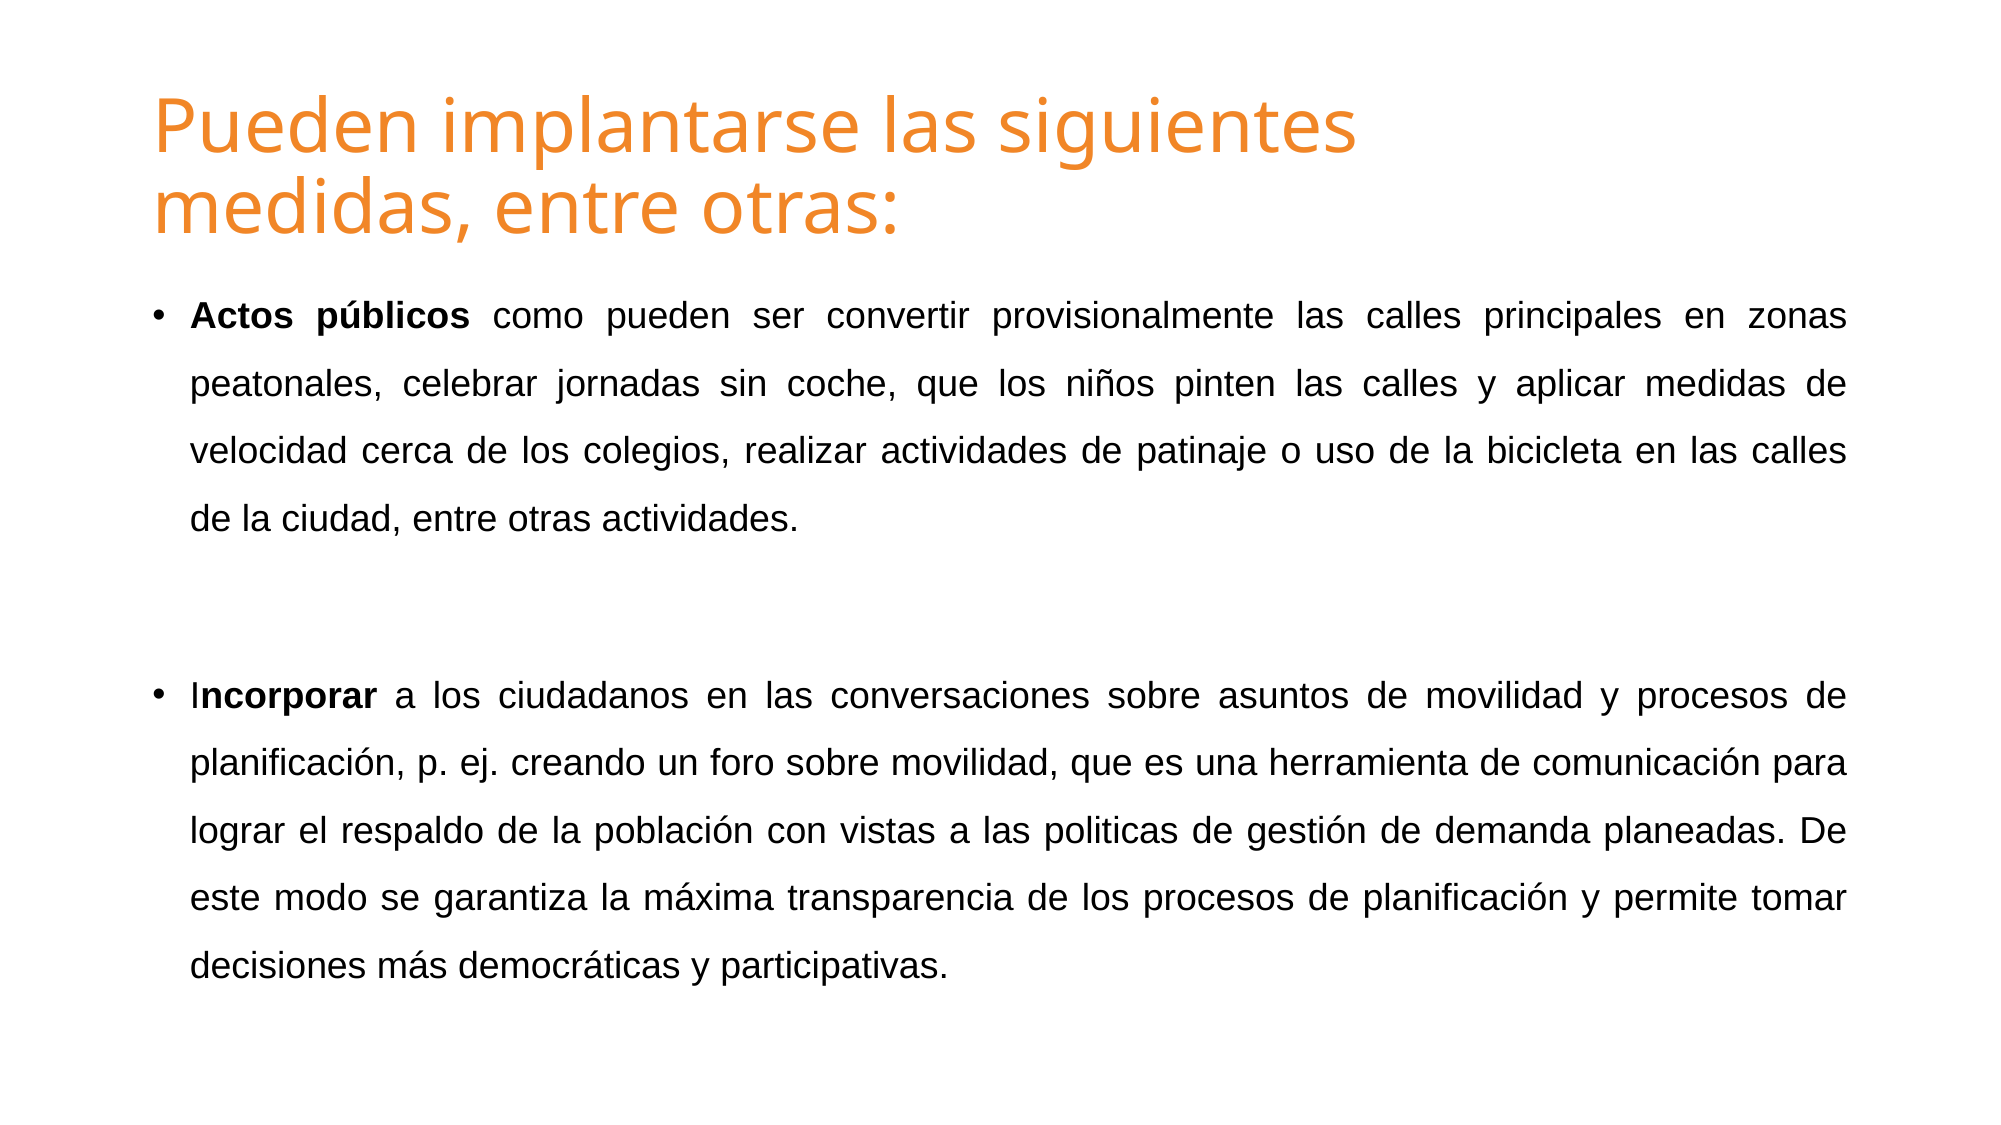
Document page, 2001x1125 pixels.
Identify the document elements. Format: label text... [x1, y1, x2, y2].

title Pueden implantarse las siguientes medidas, entre otras: [137, 59, 1413, 261]
list Actos públicos como pueden ser convertir provisionalmente las calles principales en zonas peatonales, celebrar jornadas sin coche, que los niños pinten las calles y aplicar medidas de velocidad cerca de los colegios, realizar actividades de patinaje o uso de la bicicleta en las calles de la ciudad, entre otras actividades. Incorporar a los ciudadanos en las conversaciones sobre asuntos de movilidad y procesos de planificación, p. ej. creando un foro sobre movilidad, que es una herramienta de comunicación para lograr el respaldo de la población con vistas a las politicas de gestión de demanda planeadas. De este modo se garantiza la máxima transparencia de los procesos de planificación y permite tomar decisiones más democráticas y participativas. [137, 261, 1863, 996]
